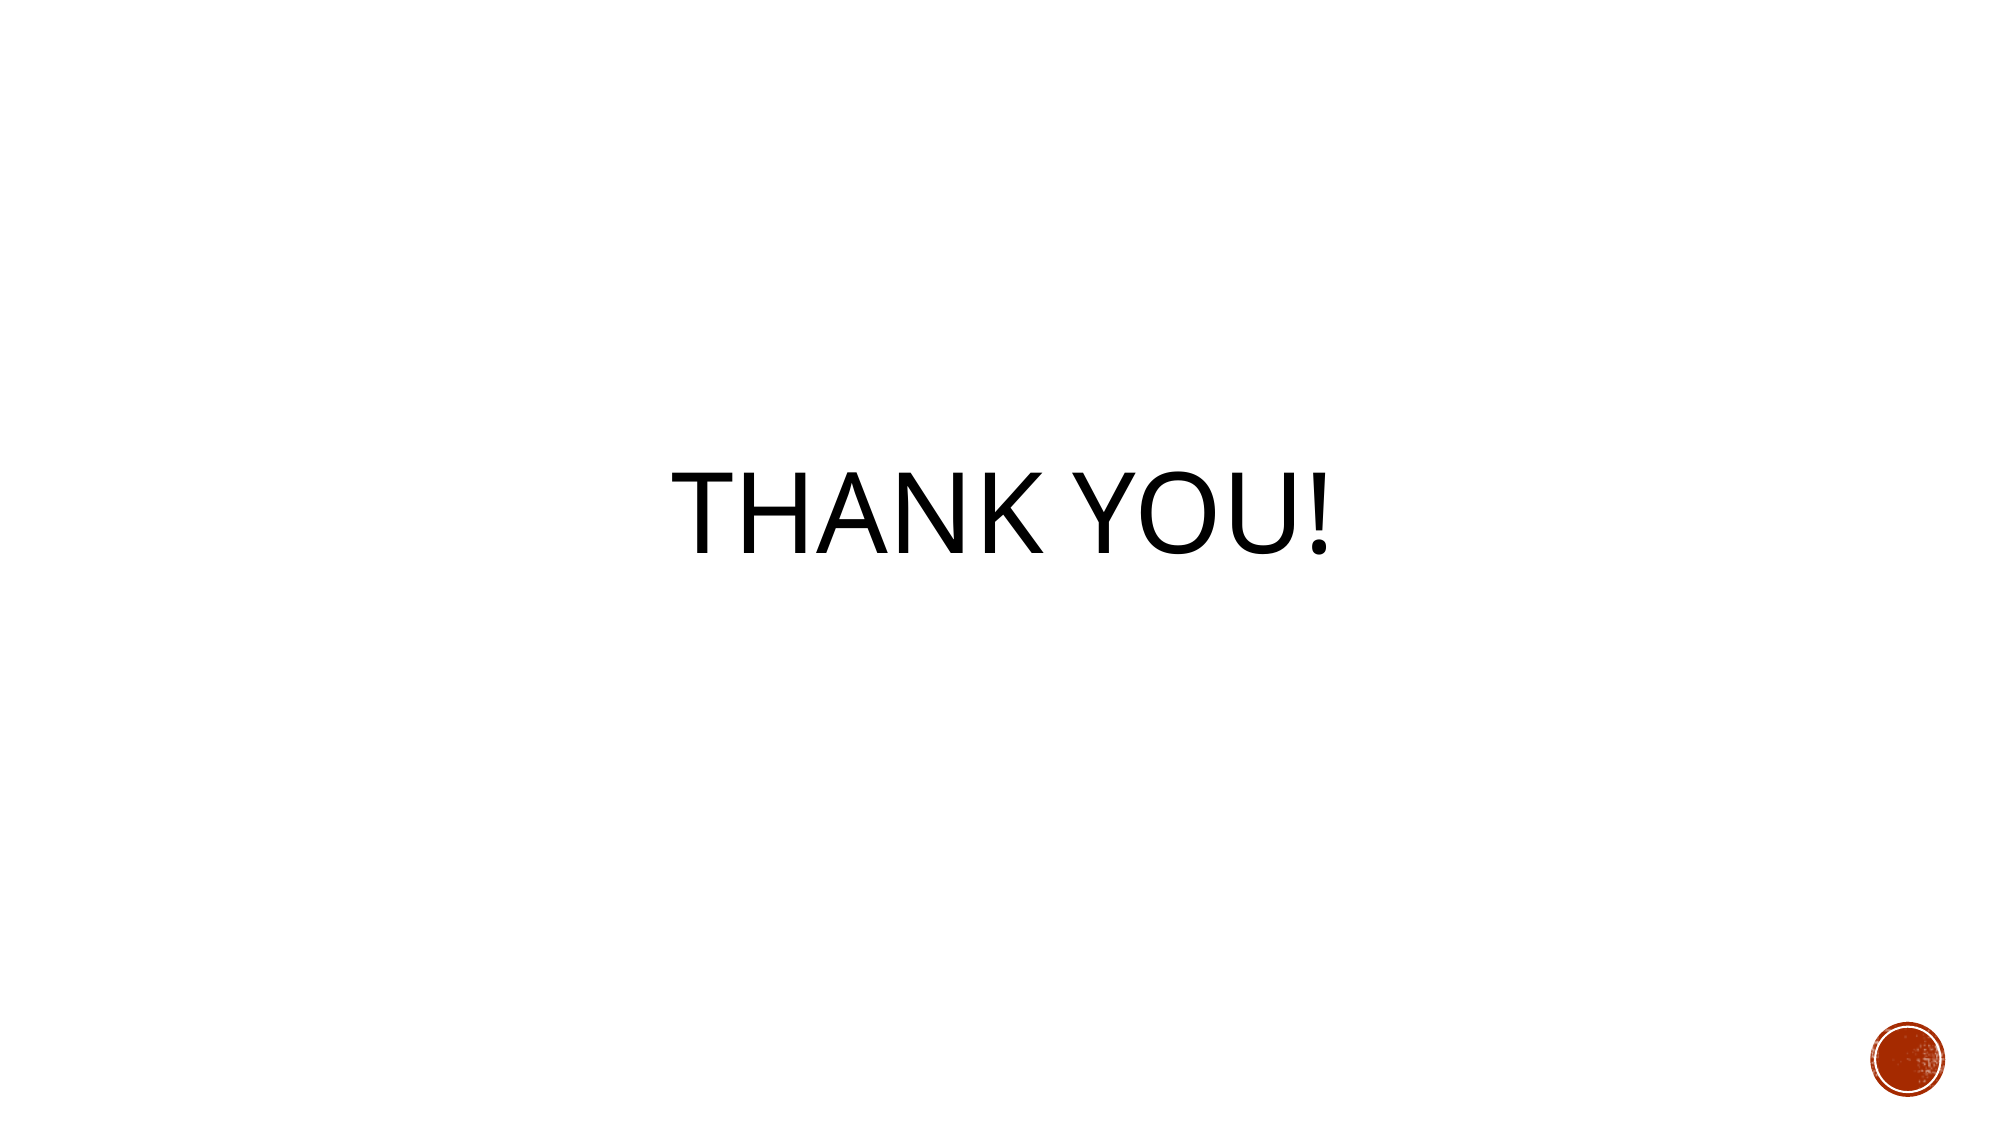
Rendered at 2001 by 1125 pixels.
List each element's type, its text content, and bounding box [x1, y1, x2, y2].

title Thank you! [656, 385, 2000, 650]
